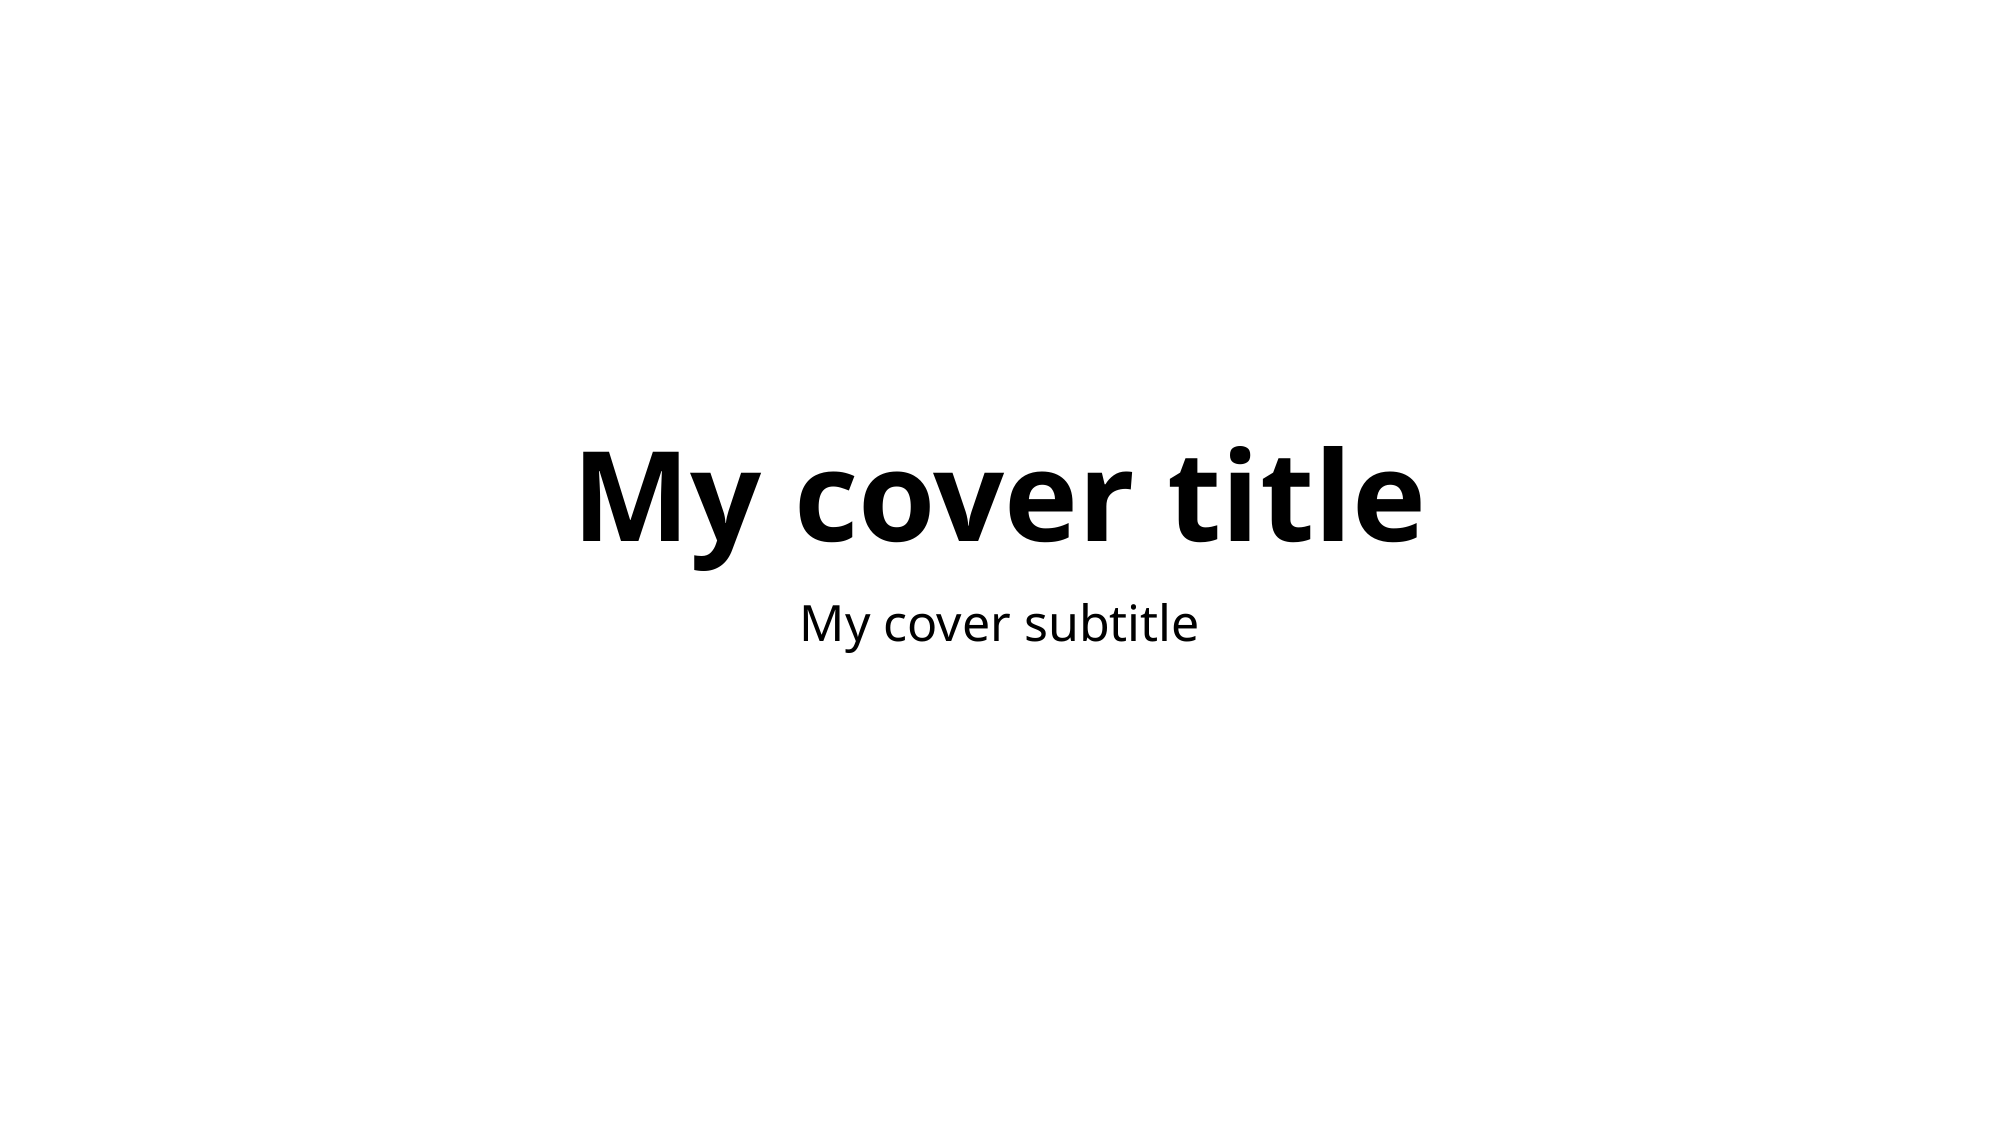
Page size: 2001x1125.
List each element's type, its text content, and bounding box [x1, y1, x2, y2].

title My cover title [249, 184, 1750, 576]
subtitle My cover subtitle [249, 590, 1750, 863]
